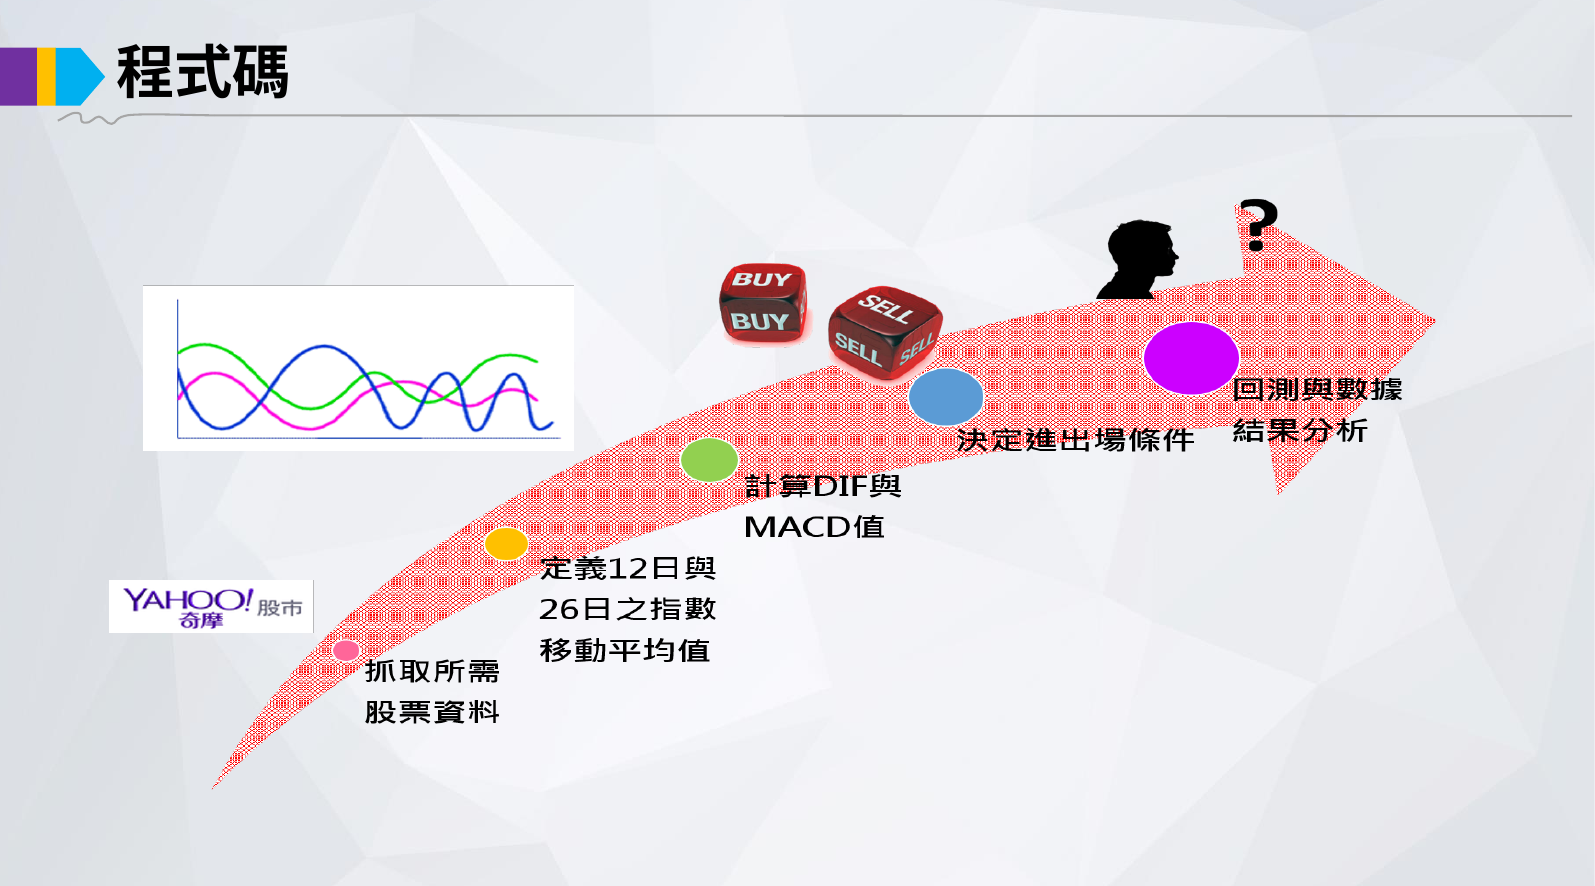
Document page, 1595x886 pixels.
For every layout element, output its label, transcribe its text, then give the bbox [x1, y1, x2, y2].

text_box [57, 112, 1573, 125]
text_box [0, 47, 106, 106]
text_box 程式碼 [105, 29, 646, 111]
picture [0, 0, 1595, 886]
